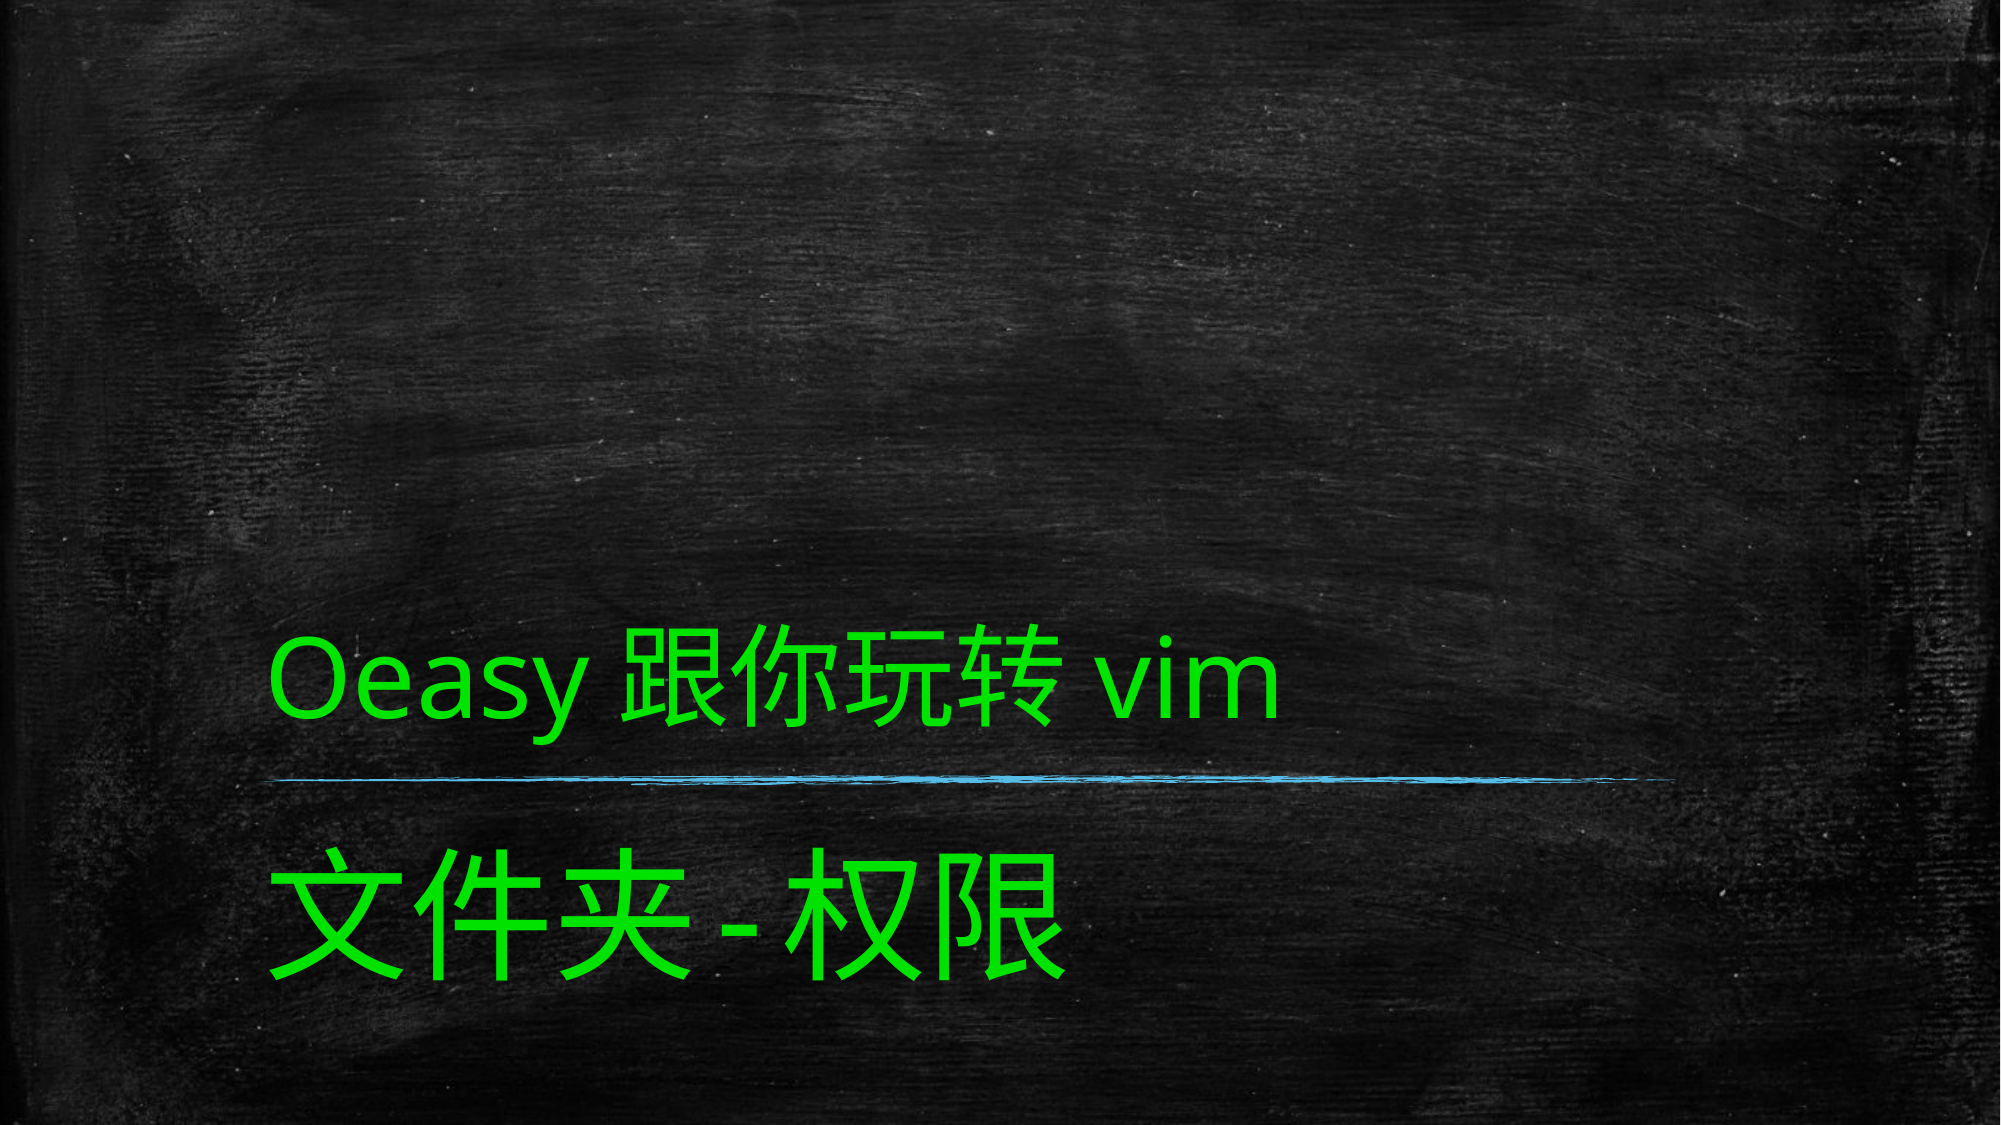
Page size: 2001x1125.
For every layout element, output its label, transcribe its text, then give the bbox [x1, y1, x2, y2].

title Oeasy跟你玩转vim [249, 312, 1751, 750]
subtitle 文件夹-权限 [249, 837, 1751, 1013]
